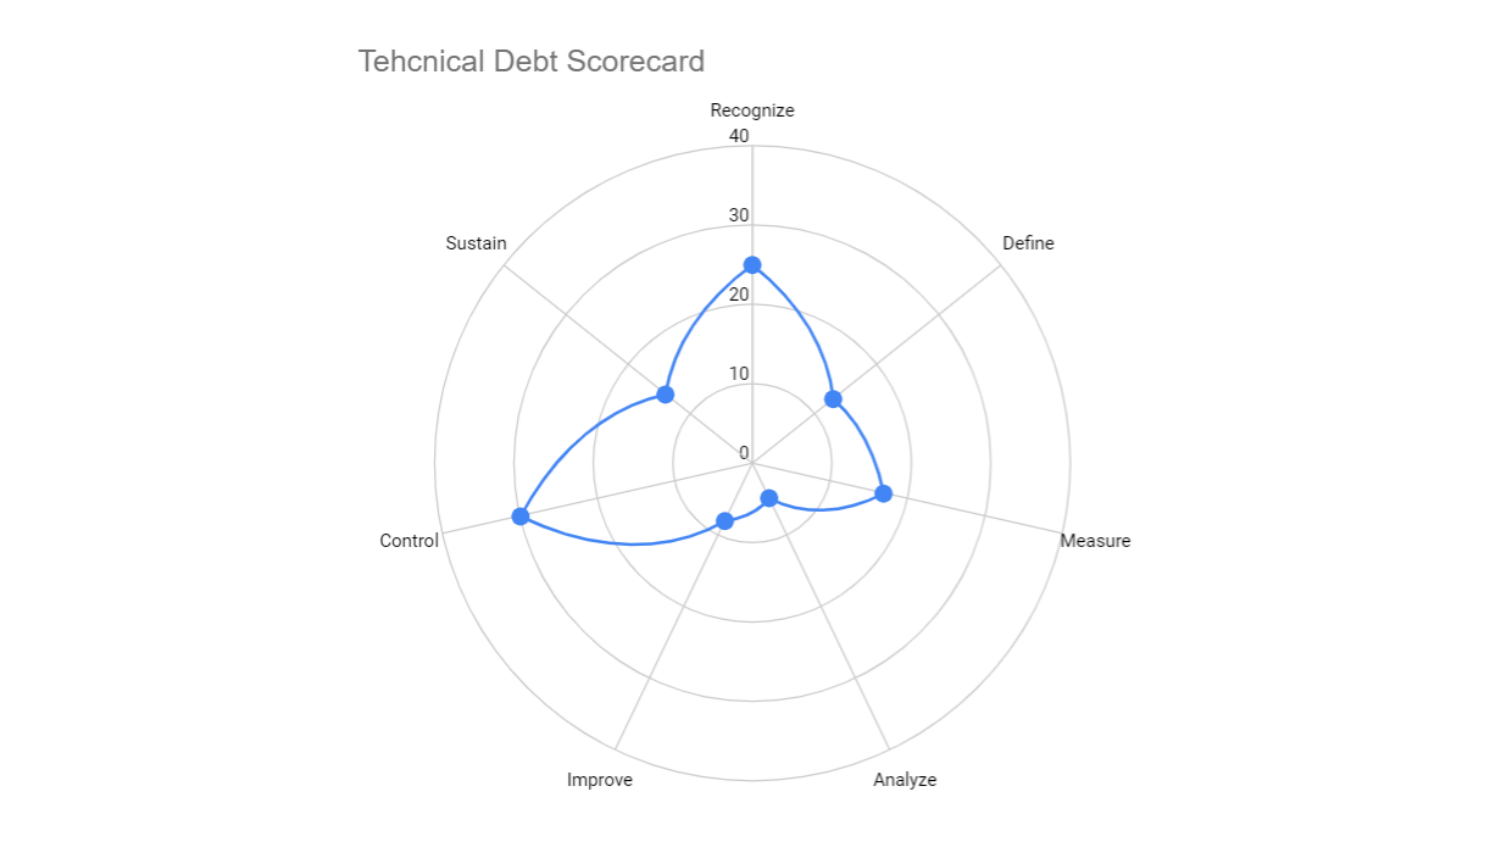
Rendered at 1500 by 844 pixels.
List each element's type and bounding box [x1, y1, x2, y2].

picture [344, 24, 1156, 819]
